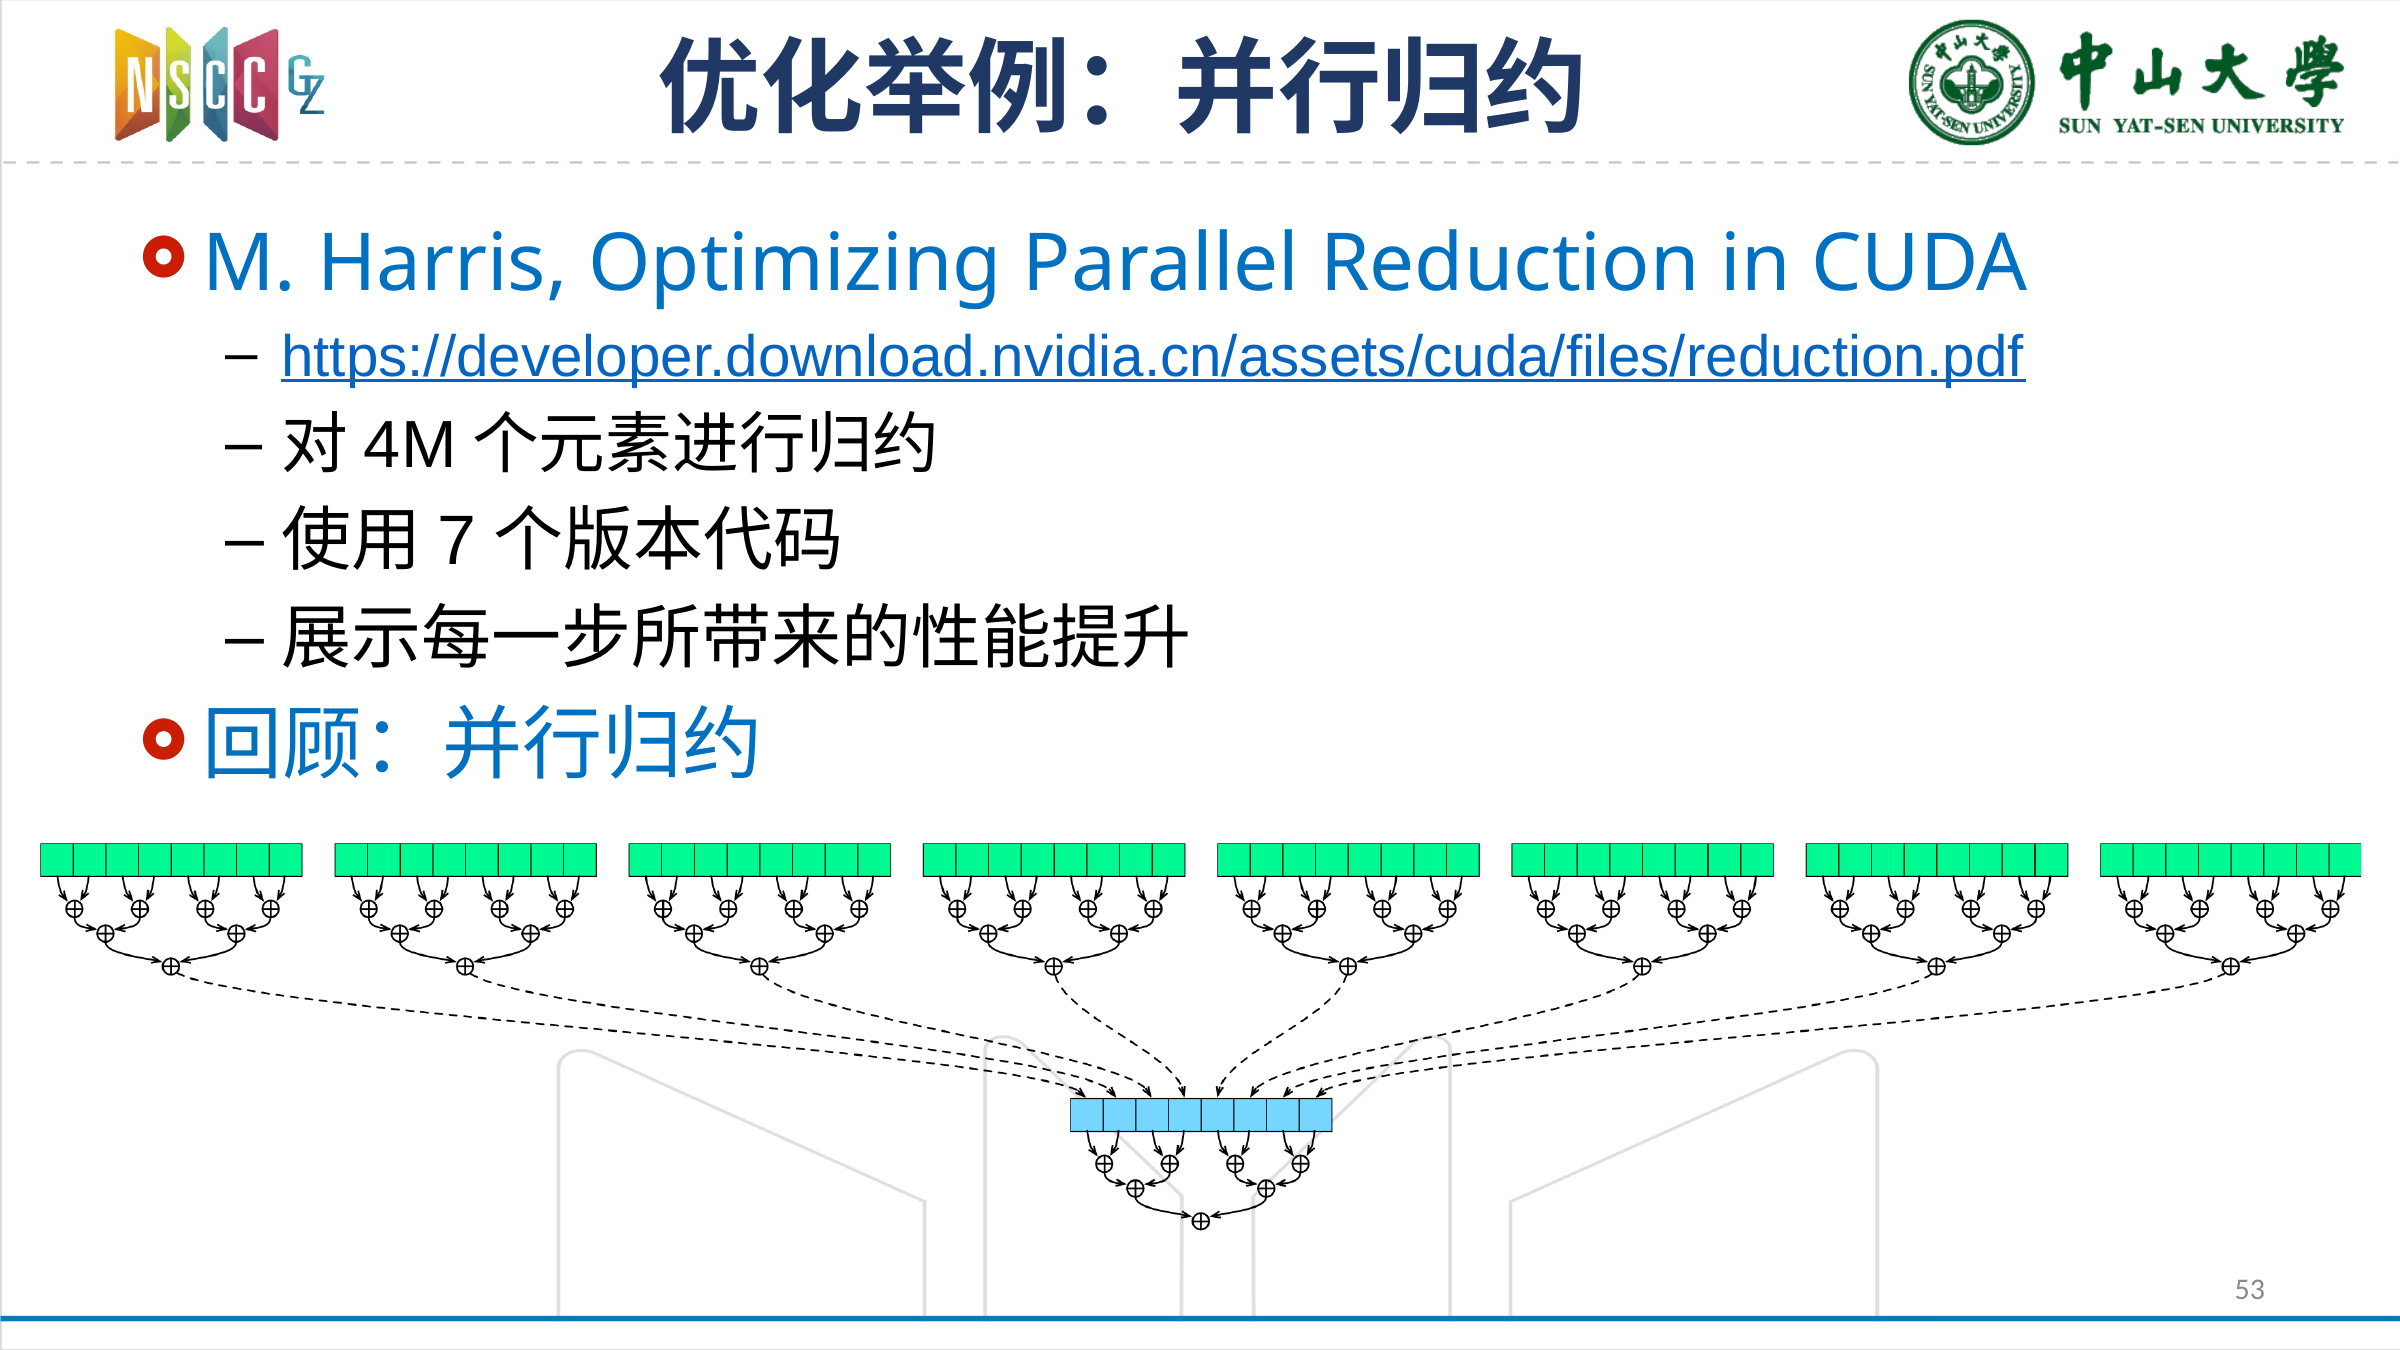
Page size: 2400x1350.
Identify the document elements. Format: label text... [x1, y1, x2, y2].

picture [0, 0, 2400, 1350]
list M. Harris, Optimizing Parallel Reduction in CUDA https://developer.download.nvidia.cn/assets/cuda/files/reduction.pdf 对4M个元素进行归约 使用7个版本代码 展示每一步所带来的性能提升 回顾：并行归约 [120, 202, 2280, 841]
title 优化举例：并行归约 [349, 13, 1897, 153]
slide_number 53 [1719, 1251, 2280, 1324]
